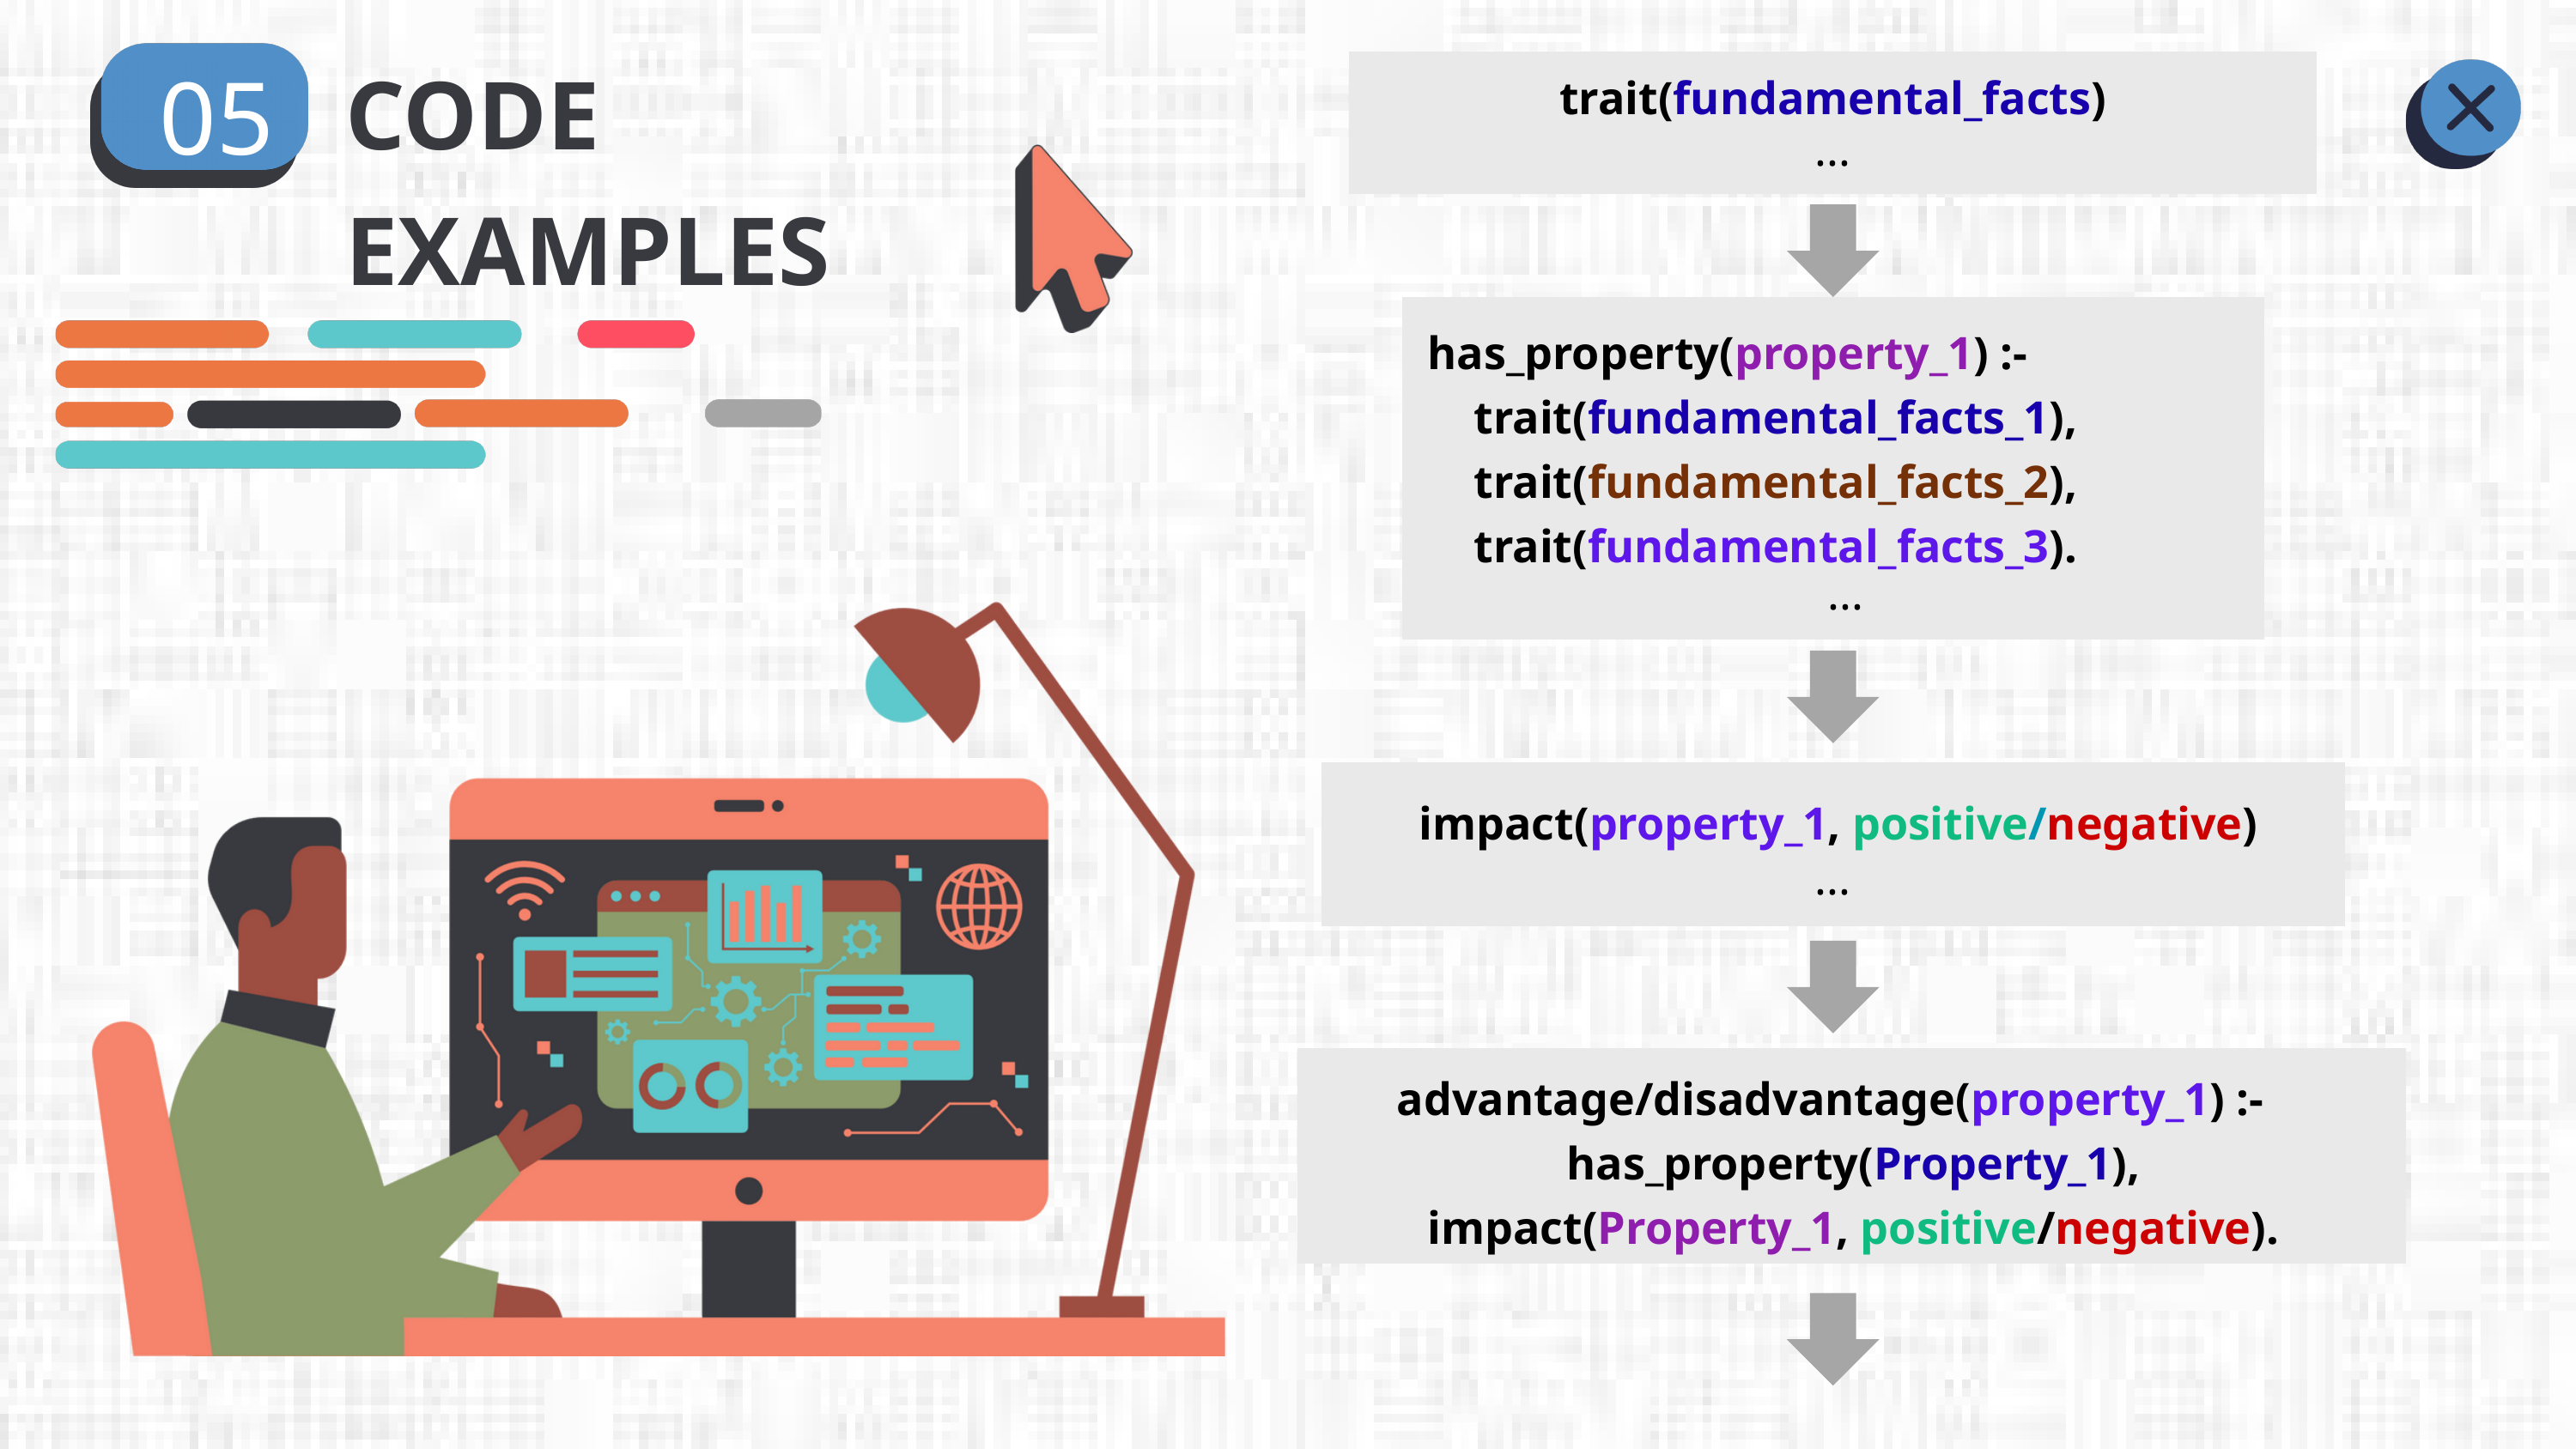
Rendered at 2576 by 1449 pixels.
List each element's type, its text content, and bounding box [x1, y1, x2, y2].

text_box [89, 601, 1225, 1356]
text_box 05 [159, 30, 308, 175]
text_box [1786, 1293, 1880, 1386]
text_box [1786, 203, 1880, 298]
text_box CODE EXAMPLES [345, 33, 973, 305]
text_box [1786, 940, 1880, 1034]
text_box [55, 296, 822, 469]
text_box [100, 25, 308, 170]
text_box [1348, 51, 2318, 195]
text_box [2405, 45, 2521, 170]
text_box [1260, 1047, 2407, 1264]
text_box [1015, 144, 1133, 333]
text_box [1401, 296, 2265, 640]
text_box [1786, 650, 1880, 743]
text_box [90, 43, 298, 188]
text_box [0, 0, 2576, 1449]
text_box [1321, 761, 2345, 926]
